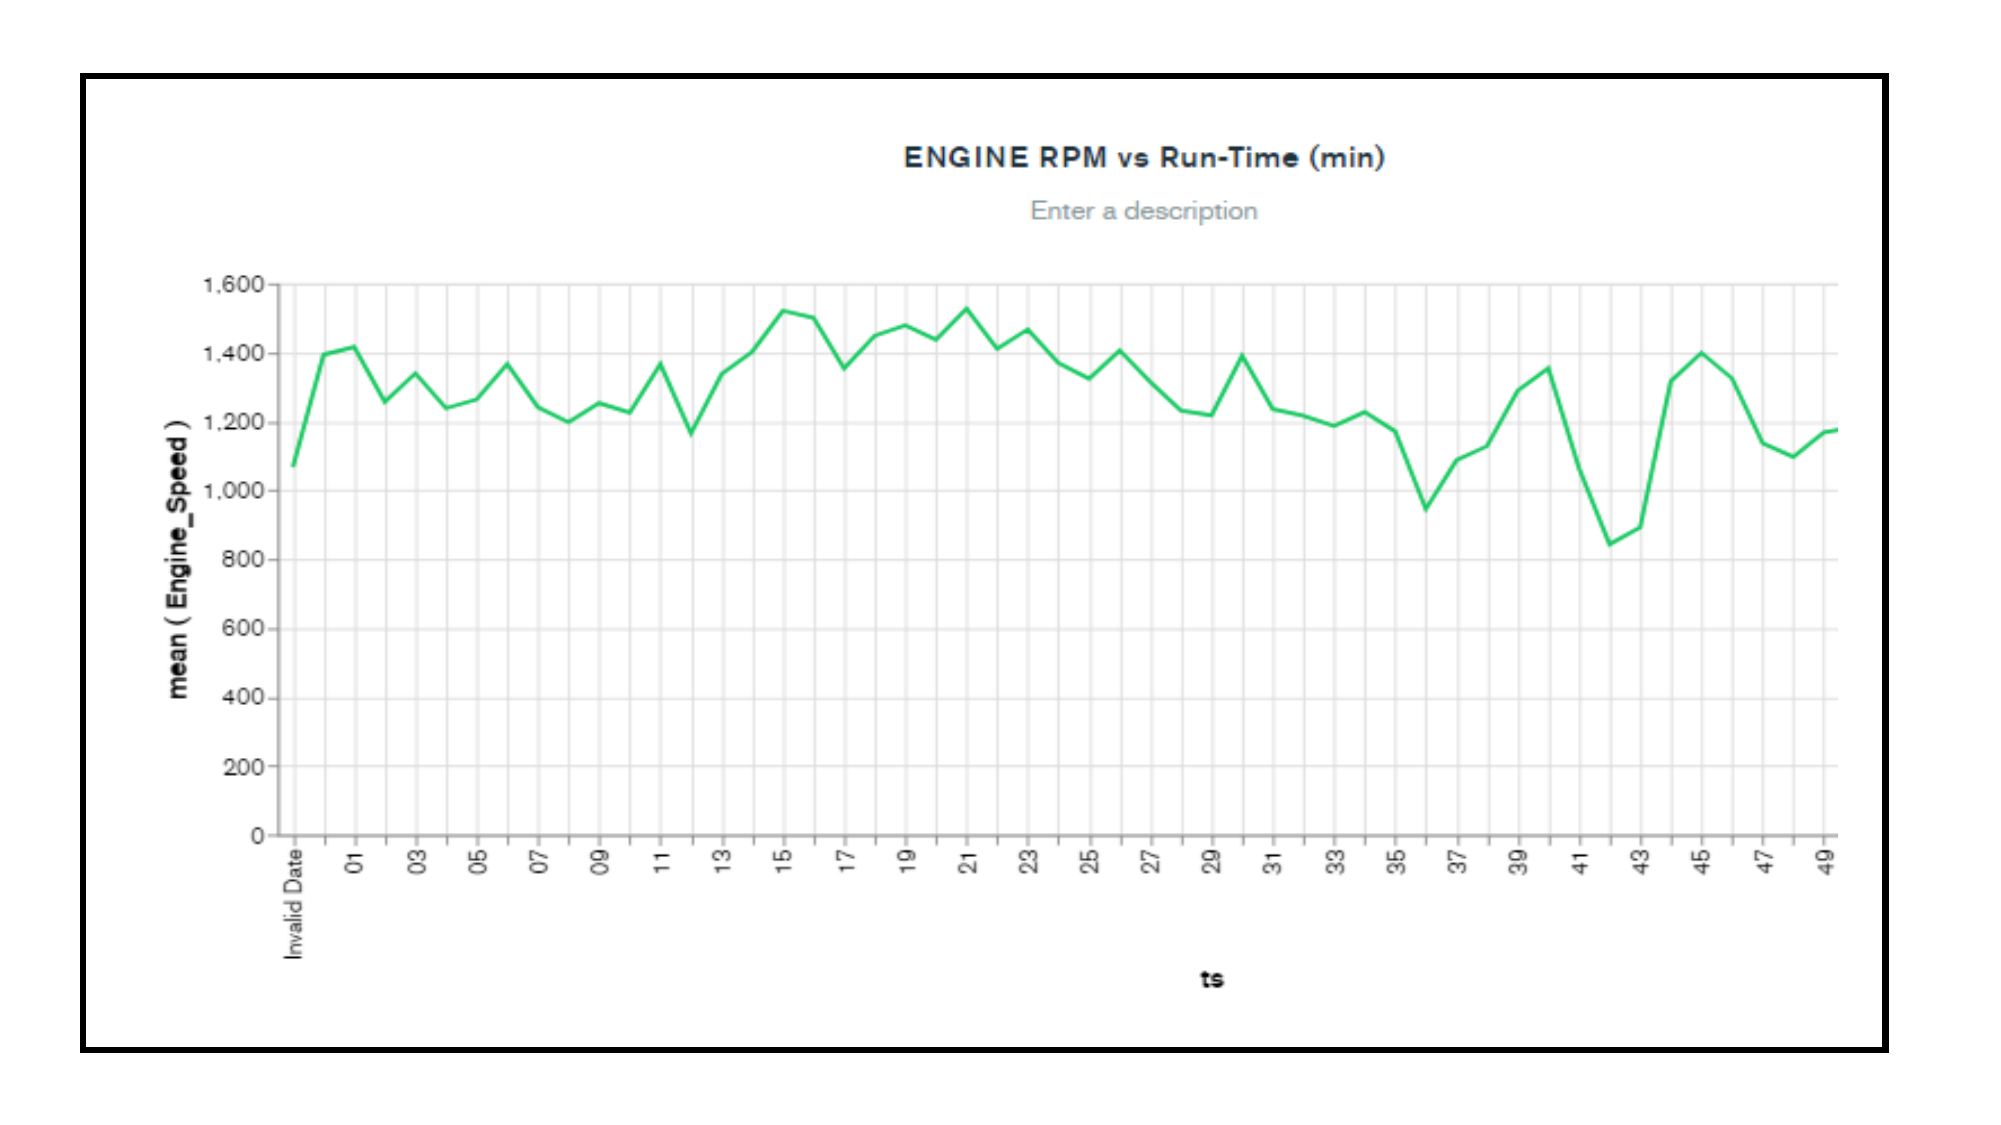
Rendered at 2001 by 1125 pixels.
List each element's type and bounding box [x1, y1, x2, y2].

text_box [82, 75, 1887, 1051]
picture [130, 115, 1839, 1011]
